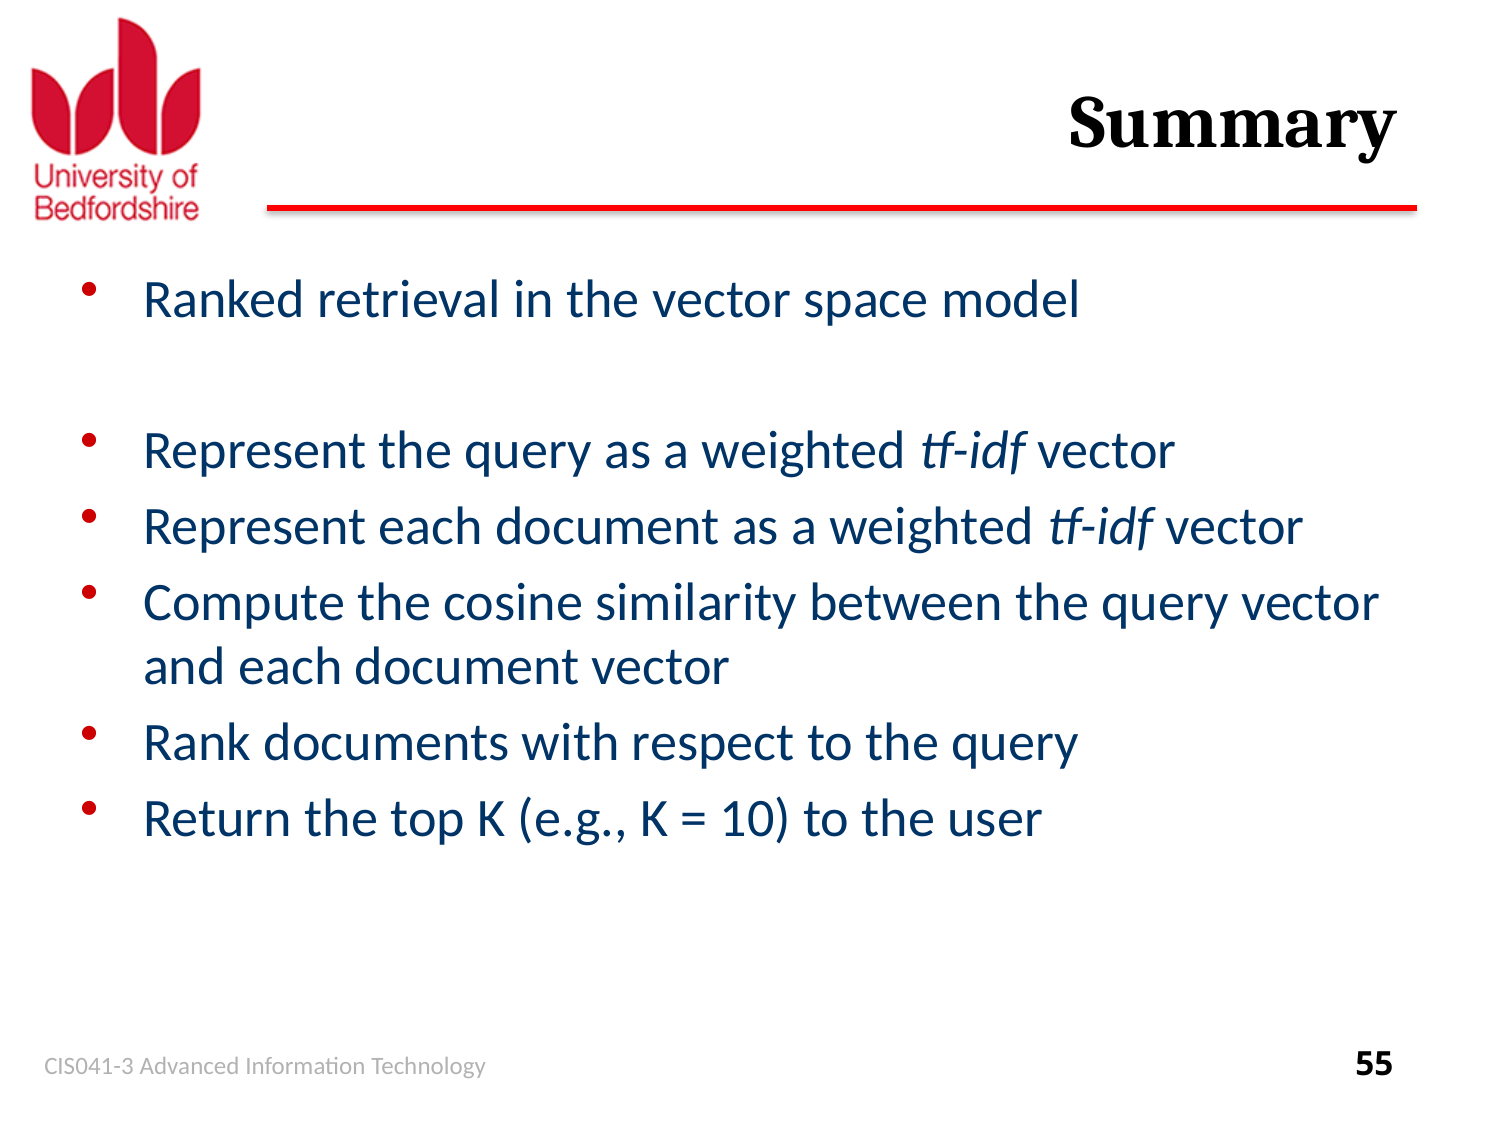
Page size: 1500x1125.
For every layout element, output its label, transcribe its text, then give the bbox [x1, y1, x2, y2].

list Ranked retrieval in the vector space model Represent the query as a weighted tf-idf vector Represent each document as a weighted tf-idf vector Compute the cosine similarity between the query vector and each document vector Rank documents with respect to the query Return the top K (e.g., K = 10) to the user [64, 255, 1413, 1024]
title Summary [262, 61, 1413, 174]
picture [0, 0, 237, 236]
footer CIS041-3 Advanced Information Technology [29, 1035, 514, 1095]
